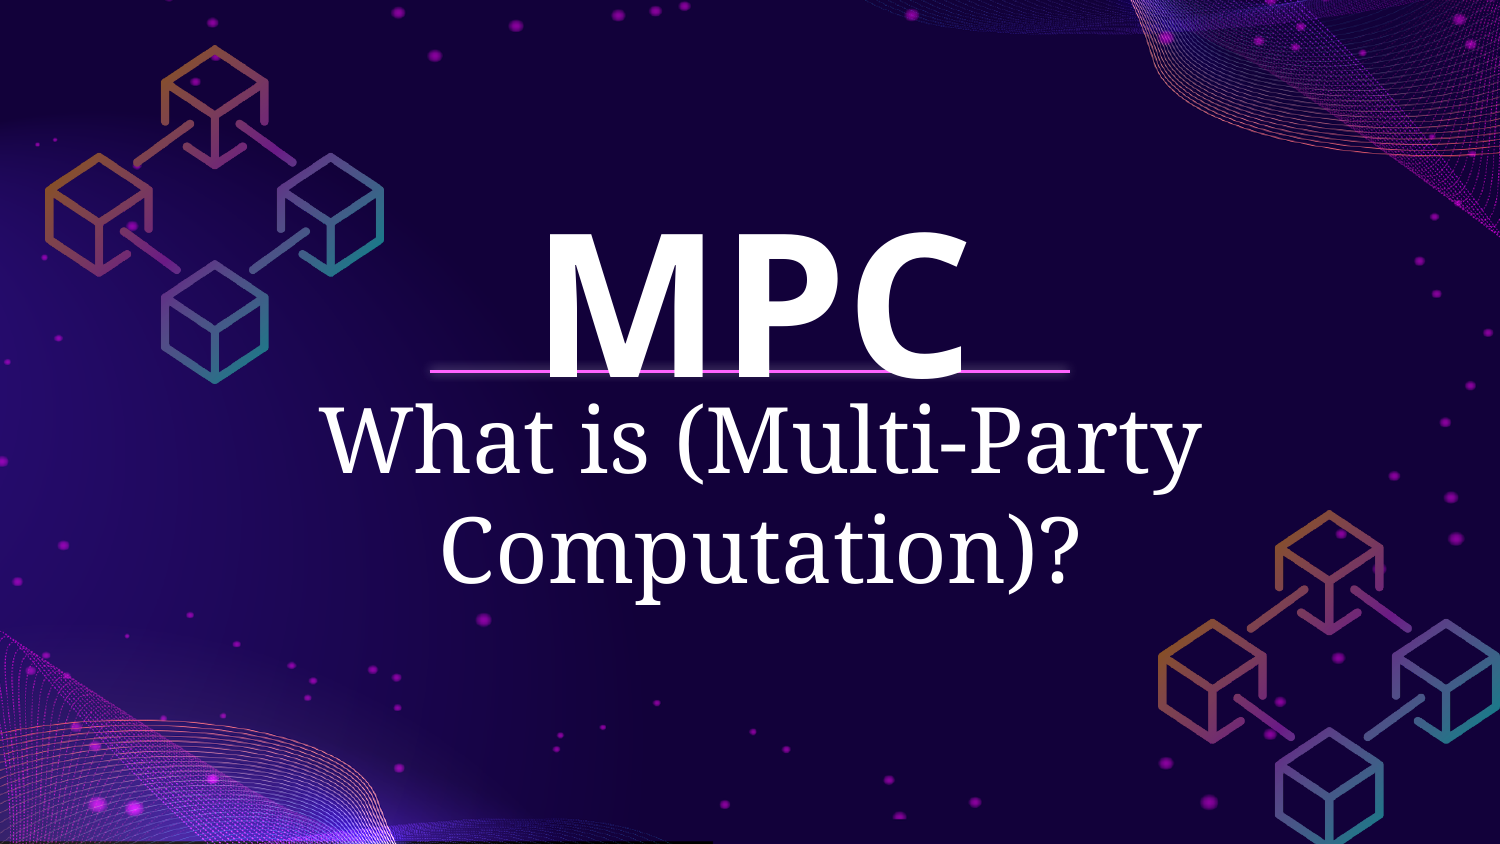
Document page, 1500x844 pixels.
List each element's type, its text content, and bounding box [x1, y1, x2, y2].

subtitle MPC [503, 262, 1004, 333]
picture [0, 0, 1500, 844]
title What is (Multi-Party Computation)? [127, 425, 1394, 670]
